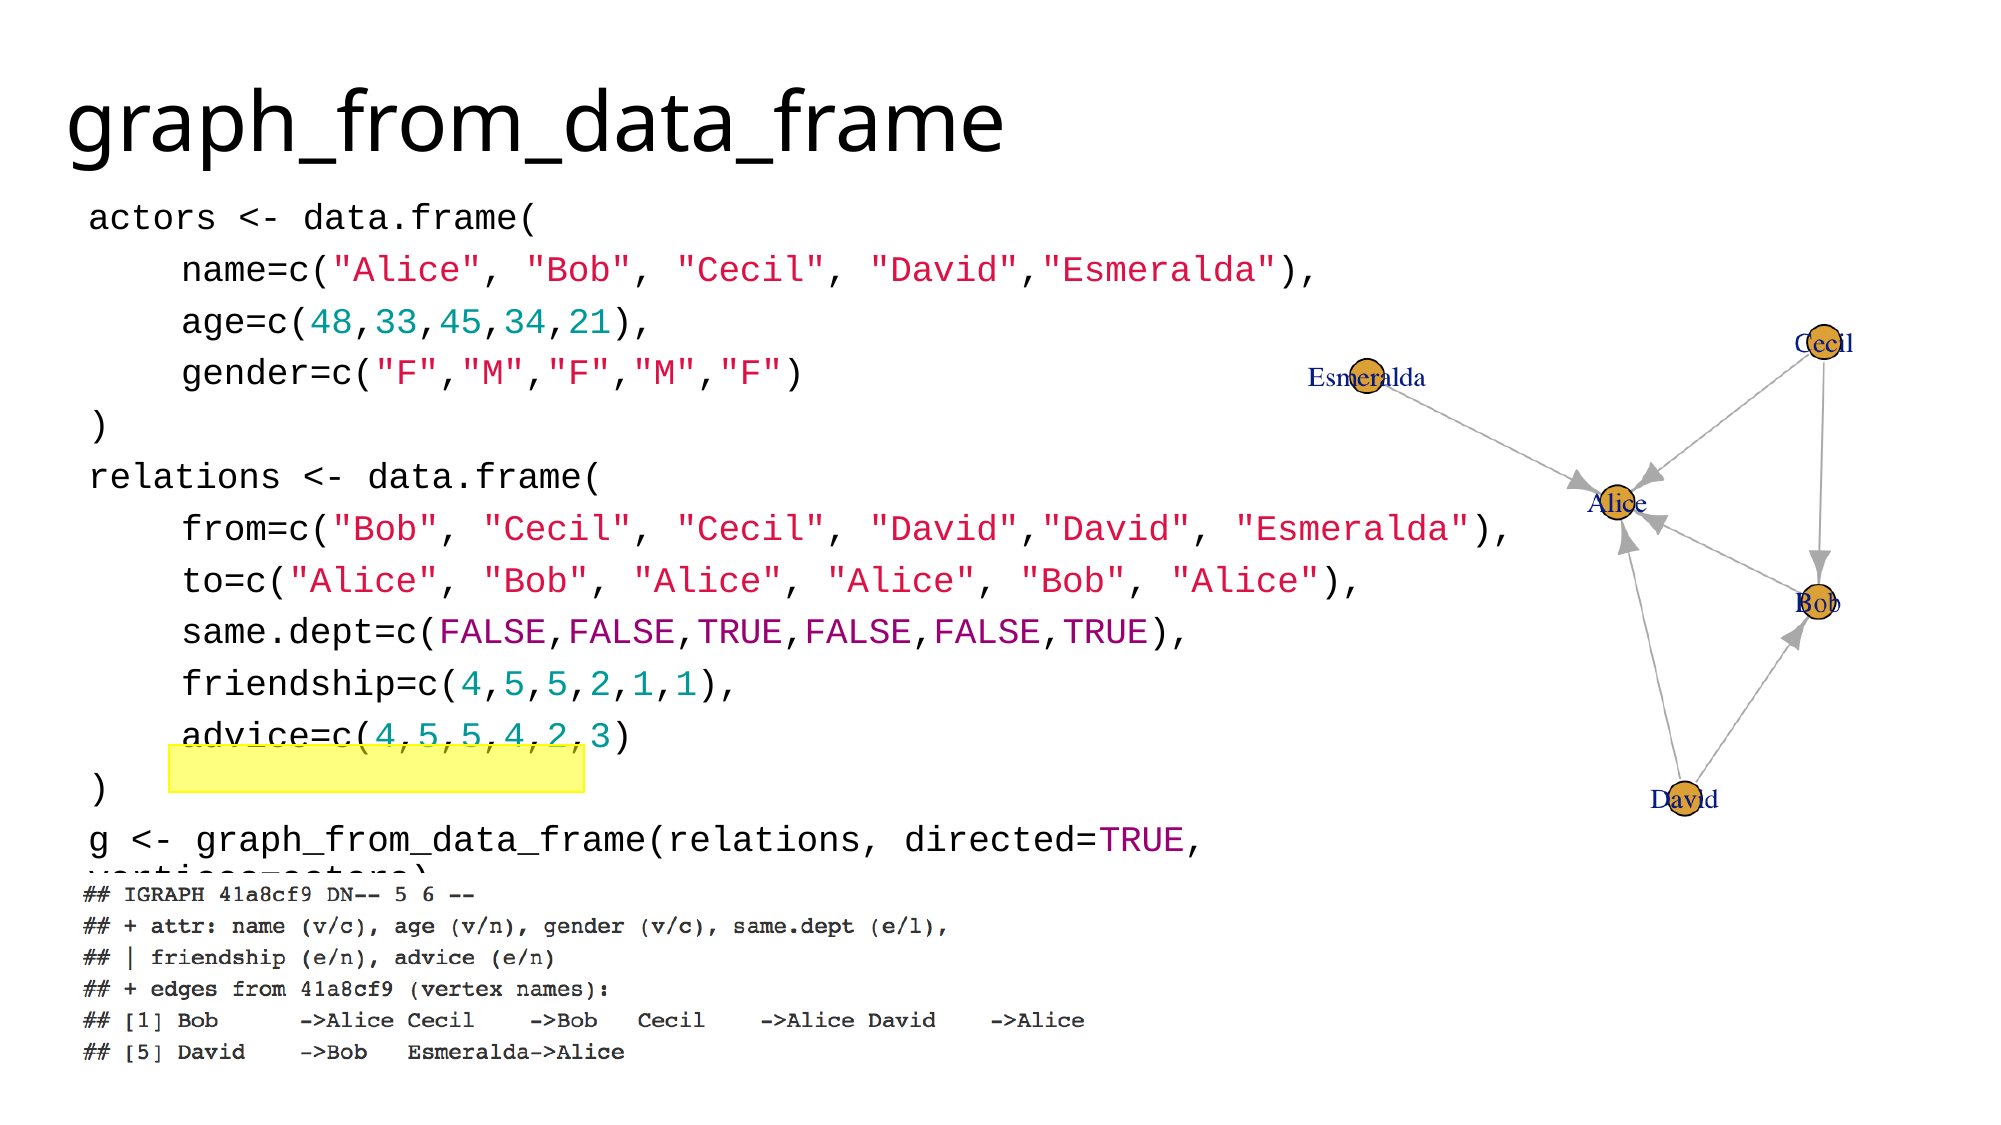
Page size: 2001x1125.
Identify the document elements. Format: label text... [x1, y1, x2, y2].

text_box [168, 744, 585, 793]
picture [73, 873, 1151, 1081]
title graph_from_data_frame [50, 15, 1776, 233]
list actors <- data.frame( name=c("Alice", "Bob", "Cecil", "David","Esmeralda"), age=c(48,33,45,34,21), gender=c("F","M","F","M","F") ) relations <- data.frame( from=c("Bob", "Cecil", "Cecil", "David","David", "Esmeralda"), to=c("Alice", "Bob", "Alice", "Alice", "Bob", "Alice"), same.dept=c(FALSE,FALSE,TRUE,FALSE,FALSE,TRUE), friendship=c(4,5,5,2,1,1), advice=c(4,5,5,4,2,3) ) g <- graph_from_data_frame(relations, directed=TRUE, vertices=actors) g [73, 190, 1584, 977]
picture [1231, 240, 1936, 874]
